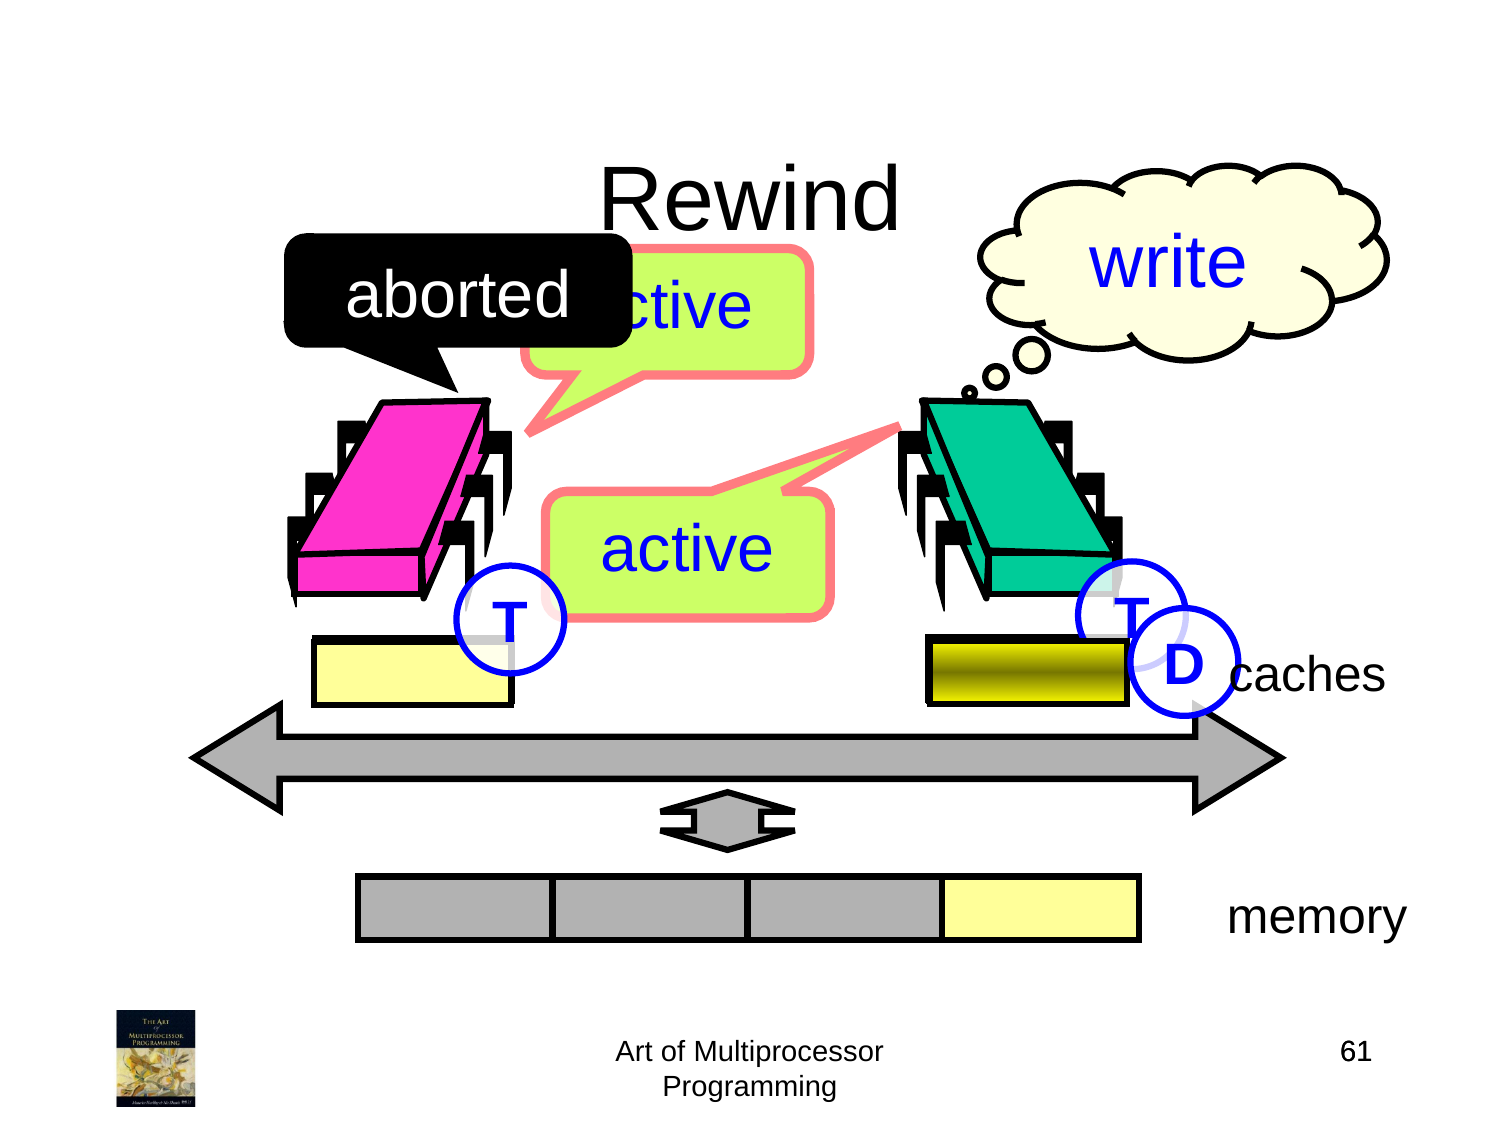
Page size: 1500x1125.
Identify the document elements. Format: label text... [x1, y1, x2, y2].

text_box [456, 565, 565, 674]
text_box caches [1244, 634, 1402, 710]
text_box active [524, 248, 810, 434]
text_box write [1015, 338, 1048, 372]
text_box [1077, 561, 1187, 670]
text_box [193, 705, 1281, 811]
text_box [552, 876, 747, 940]
text_box aborted [288, 237, 628, 385]
text_box [314, 637, 451, 641]
text_box [929, 640, 1125, 705]
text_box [1130, 607, 1239, 717]
text_box [313, 641, 512, 706]
text_box write [980, 165, 1387, 361]
text_box [357, 876, 552, 940]
text_box memory [1212, 876, 1423, 952]
text_box active [545, 428, 893, 618]
text_box Art of Multiprocessor Programming [512, 1024, 988, 1100]
text_box write [985, 366, 1007, 388]
text_box 61 [1074, 1024, 1388, 1100]
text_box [288, 400, 512, 612]
title Rewind [112, 99, 1388, 288]
text_box write [964, 387, 976, 398]
text_box [747, 876, 941, 940]
text_box [928, 636, 1072, 700]
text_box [898, 400, 1123, 612]
text_box [660, 792, 795, 850]
text_box [941, 876, 1140, 940]
picture [107, 1010, 204, 1107]
